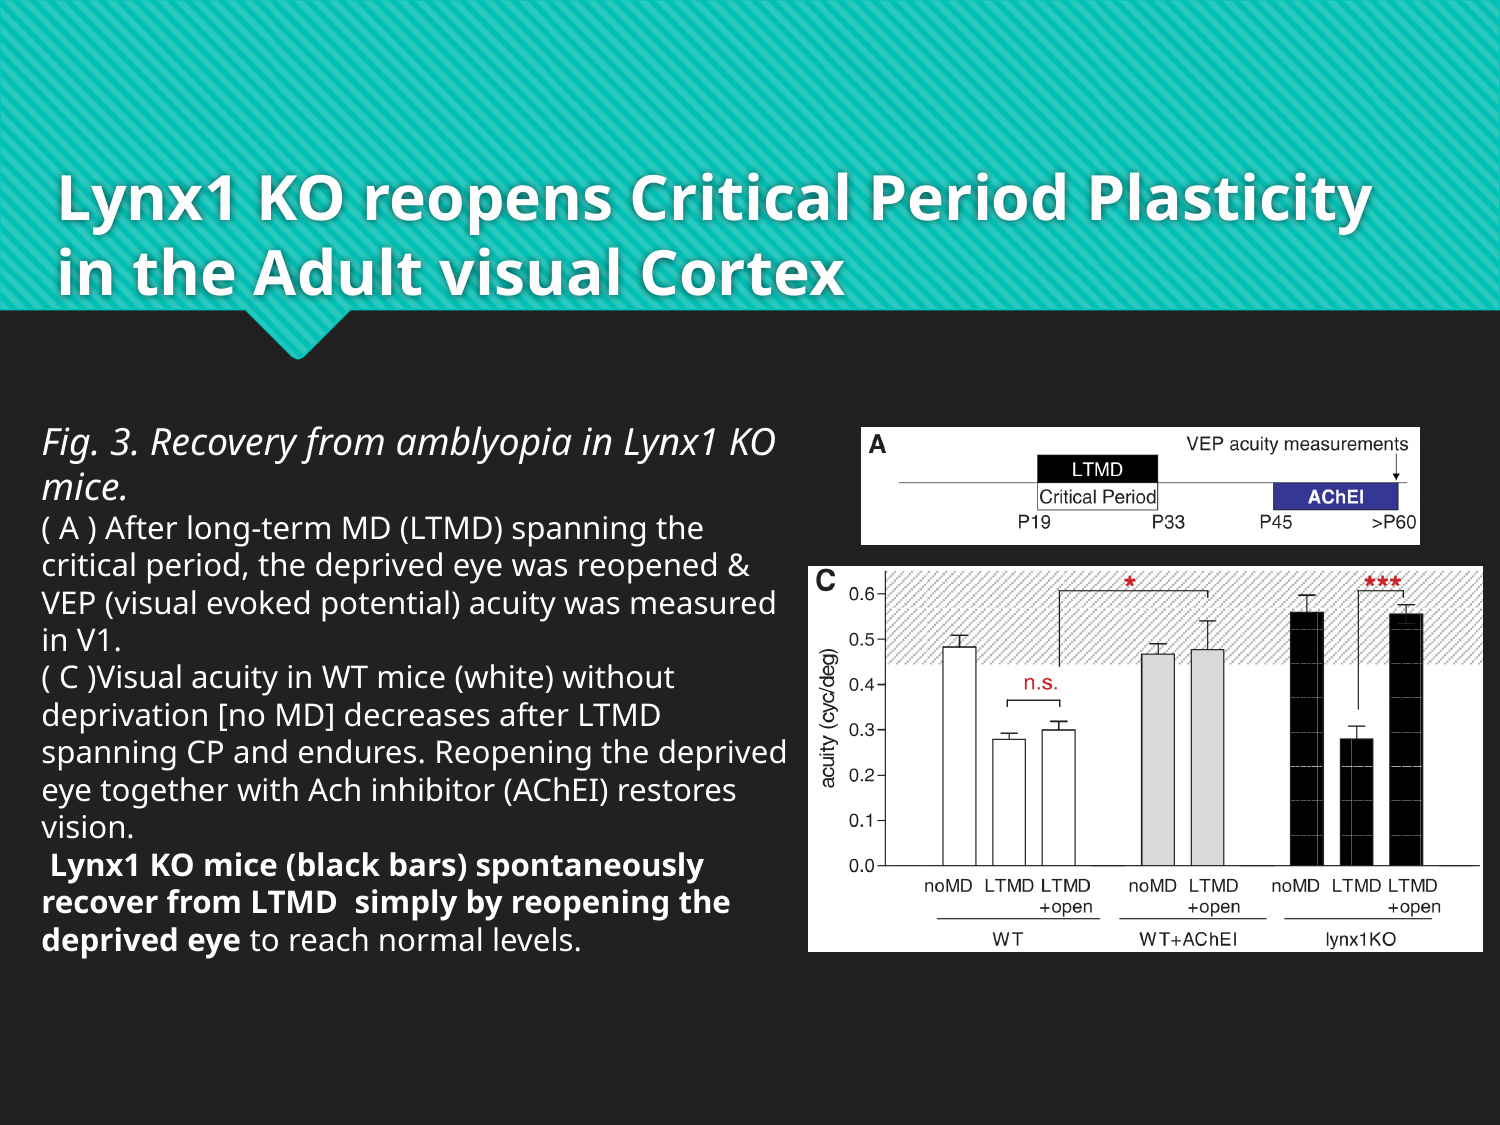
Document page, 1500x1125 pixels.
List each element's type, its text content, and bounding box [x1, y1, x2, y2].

picture [861, 427, 1421, 545]
text_box Fig. 3. Recovery from amblyopia in Lynx1 KO mice. ( A ) After long-term MD (LTMD) spanning the critical period, the deprived eye was reopened & VEP (visual evoked potential) acuity was measured in V1. ( C )Visual acuity in WT mice (white) without deprivation [no MD] decreases after LTMD spanning CP and endures. Reopening the deprived eye together with Ach inhibitor (AChEI) restores vision. Lynx1 KO mice (black bars) spontaneously recover from LTMD simply by reopening the deprived eye to reach normal levels. [26, 410, 809, 965]
text_box Lynx1 KO reopens Critical Period Plasticity in the Adult visual Cortex [44, 198, 1456, 314]
picture [808, 566, 1483, 952]
